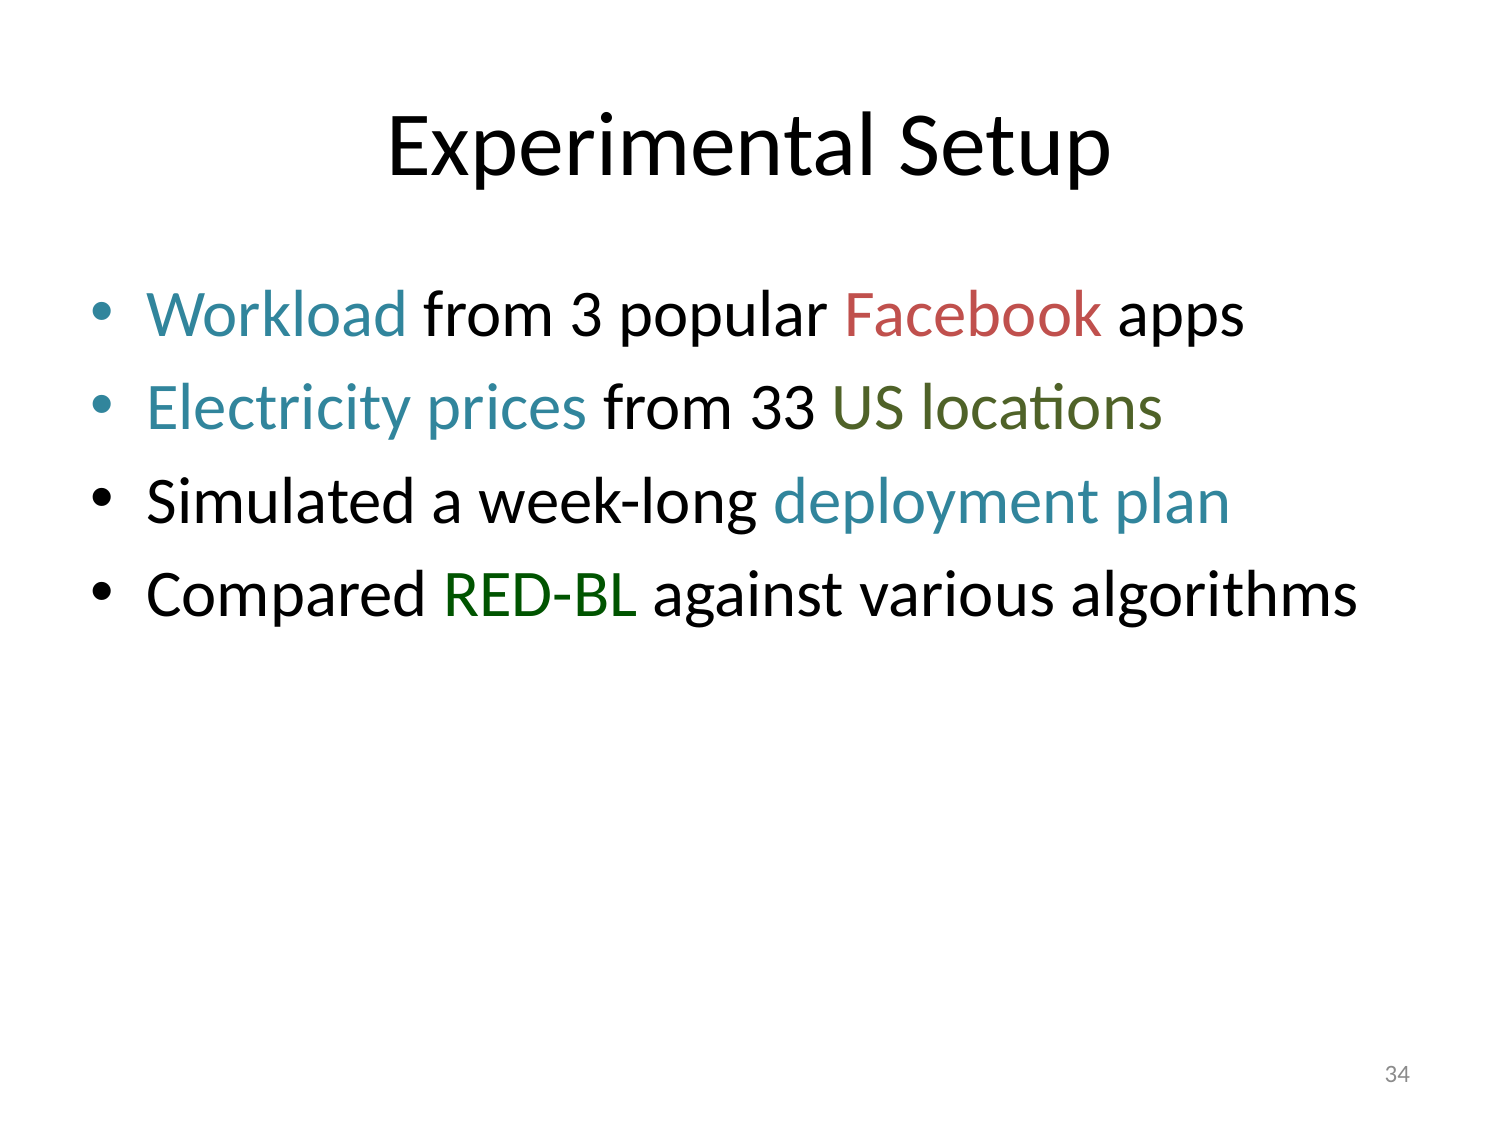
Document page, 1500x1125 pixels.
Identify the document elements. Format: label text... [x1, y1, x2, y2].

slide_number 34 [1074, 1042, 1425, 1103]
list Workload from 3 popular Facebook apps Electricity prices from 33 US locations Simulated a week-long deployment plan Compared RED-BL against various algorithms [75, 262, 1425, 1005]
title Experimental Setup [75, 45, 1425, 233]
